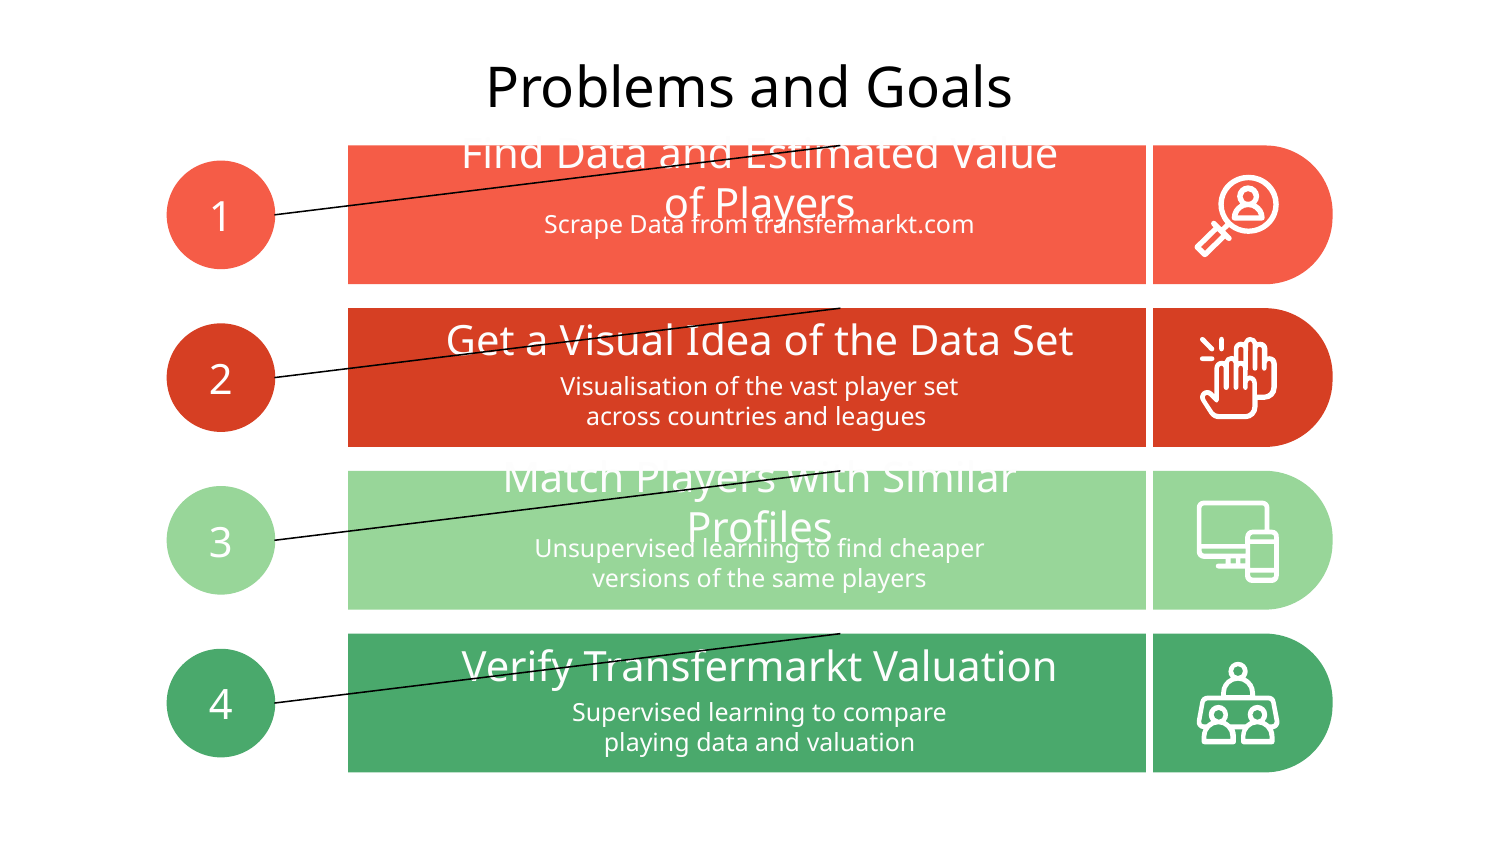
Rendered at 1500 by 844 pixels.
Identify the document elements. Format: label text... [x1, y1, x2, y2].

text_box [1198, 336, 1277, 420]
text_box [421, 309, 1098, 456]
text_box [1154, 308, 1333, 447]
text_box [348, 145, 464, 204]
text_box [841, 633, 1145, 773]
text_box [421, 148, 1098, 293]
text_box [348, 199, 416, 285]
text_box [1154, 633, 1333, 773]
text_box [1154, 145, 1333, 285]
text_box 1 [167, 161, 275, 269]
title Problems and Goals [73, 67, 1425, 104]
text_box 2 [167, 324, 275, 432]
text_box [1194, 174, 1282, 258]
text_box [1096, 308, 1145, 447]
text_box [348, 687, 416, 773]
text_box [348, 470, 422, 530]
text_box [421, 635, 1098, 782]
text_box [348, 633, 831, 693]
text_box 4 [167, 649, 275, 757]
text_box [1048, 145, 1145, 285]
text_box [1196, 500, 1279, 583]
text_box [348, 362, 416, 447]
text_box [1196, 661, 1280, 745]
text_box [348, 308, 422, 367]
text_box [1154, 470, 1333, 610]
text_box [348, 524, 416, 610]
text_box 3 [167, 486, 275, 594]
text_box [421, 472, 1098, 618]
text_box [1096, 470, 1145, 610]
